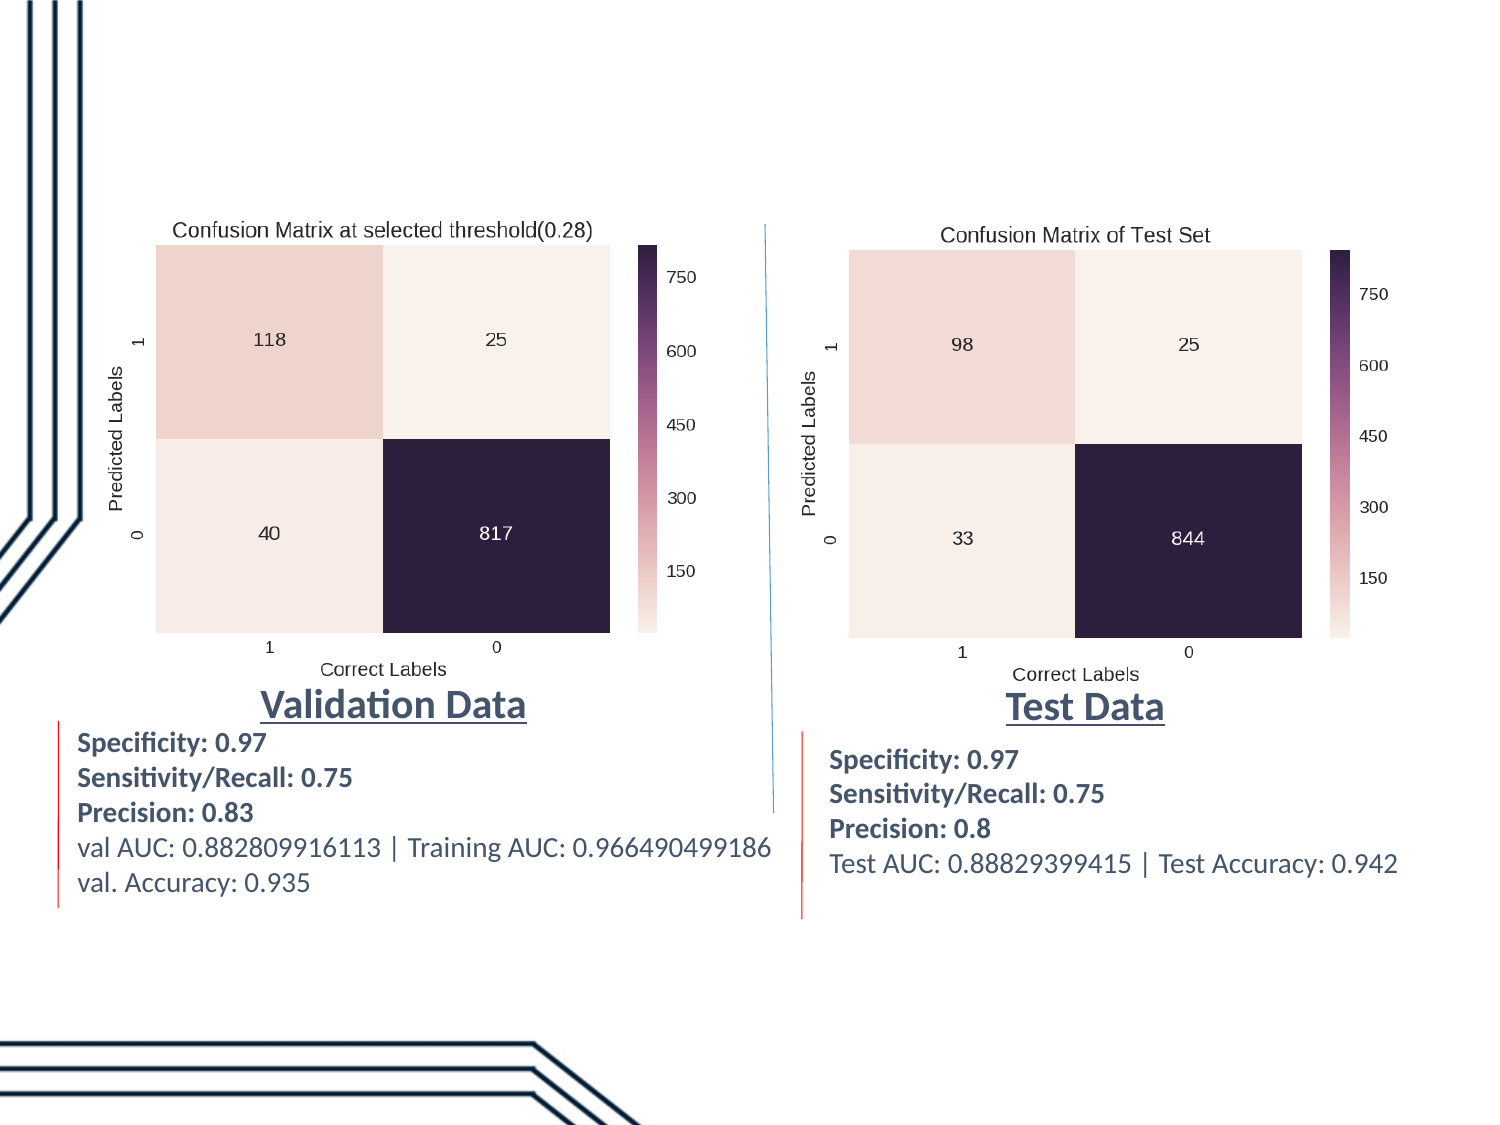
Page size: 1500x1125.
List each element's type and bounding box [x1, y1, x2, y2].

text_box [705, 514, 797, 524]
picture [0, 0, 1500, 1125]
